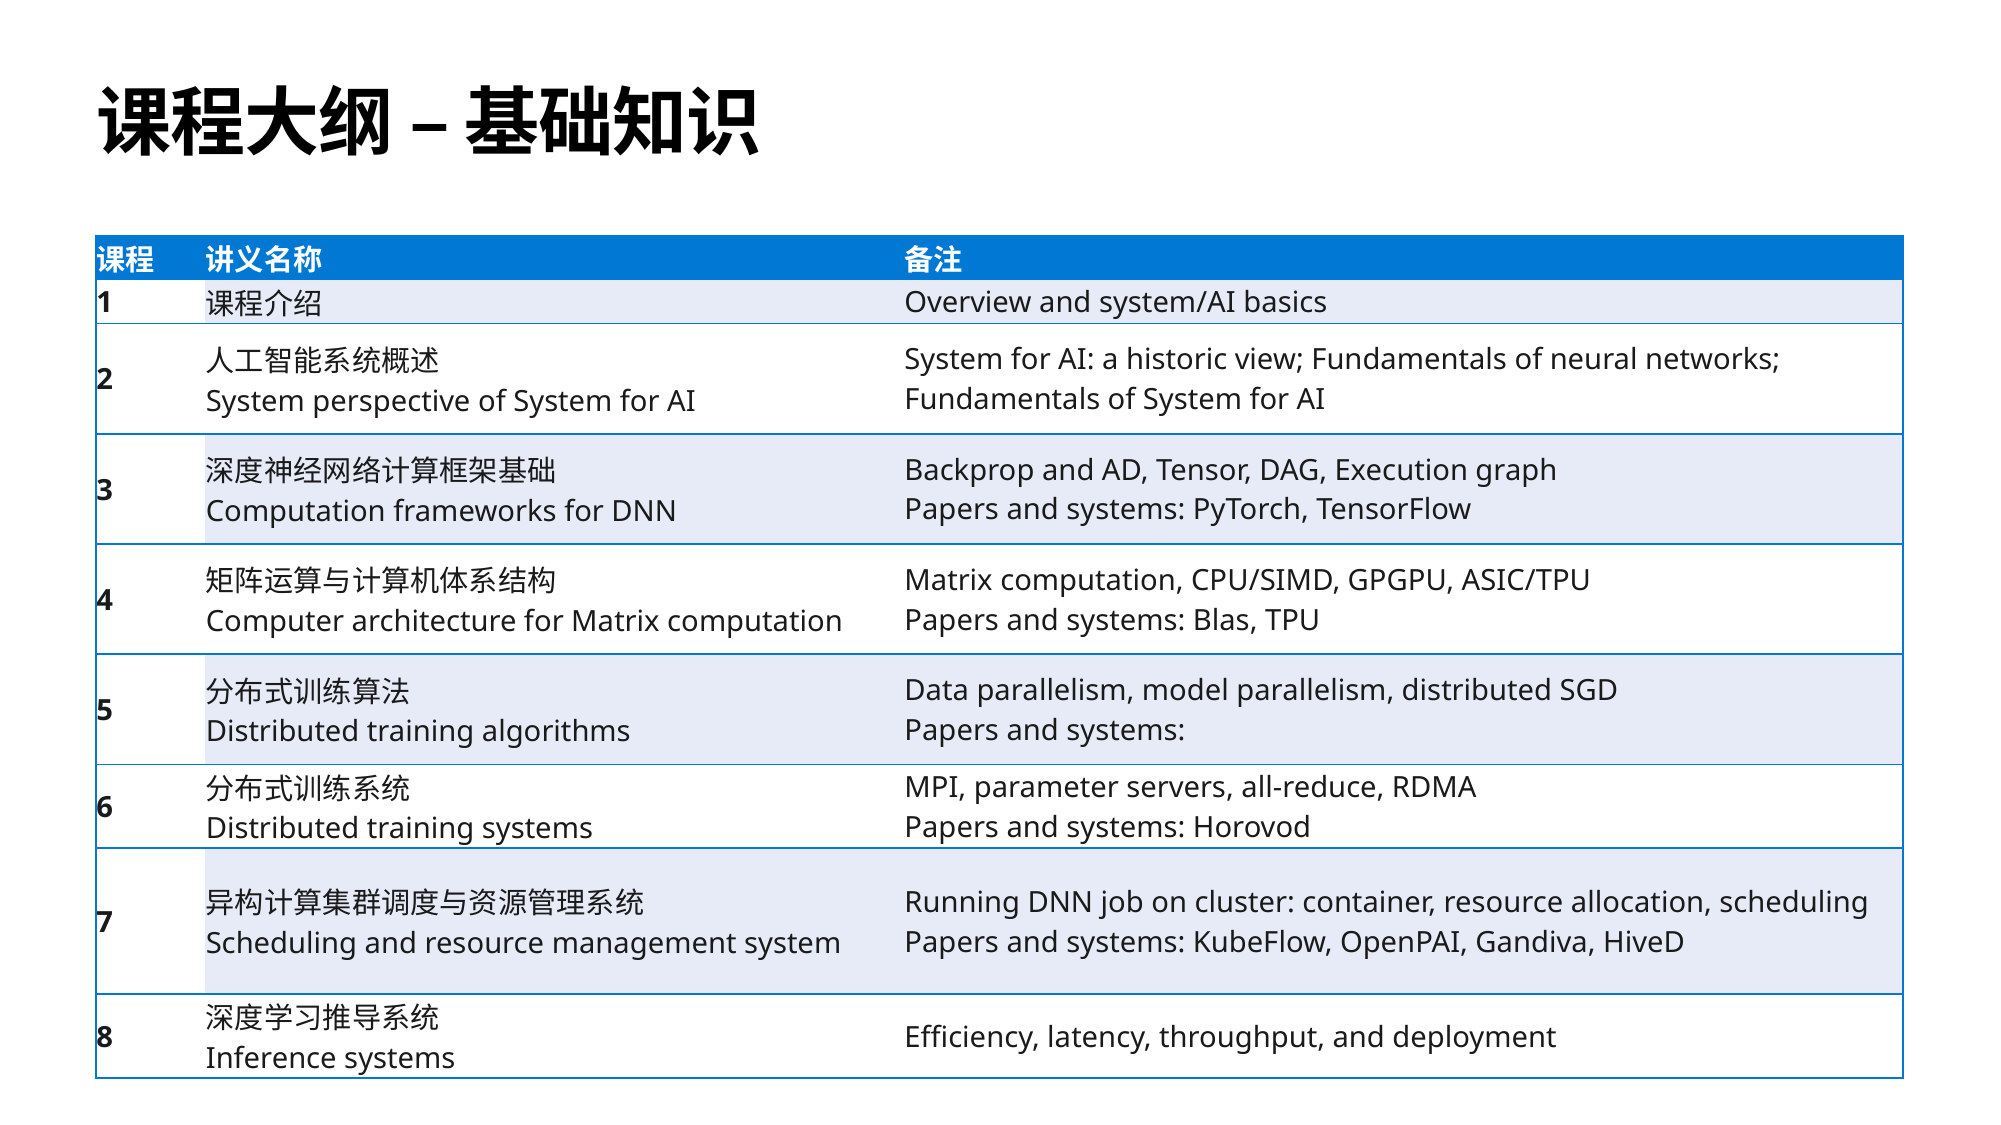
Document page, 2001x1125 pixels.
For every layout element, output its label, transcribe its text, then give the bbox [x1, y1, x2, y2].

table_cell 矩阵运算与计算机体系结构 Computer architecture for Matrix computation [205, 545, 904, 653]
table_cell 异构计算集群调度与资源管理系统 Scheduling and resource management system [205, 849, 904, 993]
table_cell 2 [97, 324, 205, 433]
table_cell Running DNN job on cluster: container, resource allocation, scheduling Papers and systems: KubeFlow, OpenPAI, Gandiva, HiveD [904, 849, 1902, 993]
table_cell Overview and system/AI basics [904, 280, 1902, 323]
table_cell MPI, parameter servers, all-reduce, RDMA Papers and systems: Horovod [904, 765, 1902, 847]
table_header 讲义名称 [205, 236, 904, 279]
table_header 课程 [97, 236, 205, 279]
table_cell Backprop and AD, Tensor, DAG, Execution graph Papers and systems: PyTorch, TensorFlow [904, 435, 1902, 543]
table_cell Efficiency, latency, throughput, and deployment [904, 995, 1902, 1077]
table_cell 6 [97, 765, 205, 847]
table_cell 3 [97, 435, 205, 543]
table_cell 深度神经网络计算框架基础 Computation frameworks for DNN [205, 435, 904, 543]
table_cell 深度学习推导系统 Inference systems [205, 995, 904, 1077]
table_cell System for AI: a historic view; Fundamentals of neural networks; Fundamentals of System for AI [904, 324, 1902, 433]
table_cell 分布式训练系统 Distributed training systems [205, 765, 904, 847]
table_cell 人工智能系统概述 System perspective of System for AI [205, 324, 904, 433]
title 课程大纲 – 基础知识 [96, 75, 1904, 166]
table_cell 分布式训练算法 Distributed training algorithms [205, 655, 904, 764]
table_cell 7 [97, 849, 205, 993]
table_cell 4 [97, 545, 205, 653]
table_cell 1 [97, 280, 205, 323]
table_header 备注 [904, 236, 1902, 279]
table_cell 课程介绍 [205, 280, 904, 323]
table_cell Data parallelism, model parallelism, distributed SGD Papers and systems: [904, 655, 1902, 764]
table_cell 8 [97, 995, 205, 1077]
table_cell Matrix computation, CPU/SIMD, GPGPU, ASIC/TPU Papers and systems: Blas, TPU [904, 545, 1902, 653]
table_cell 5 [97, 655, 205, 764]
